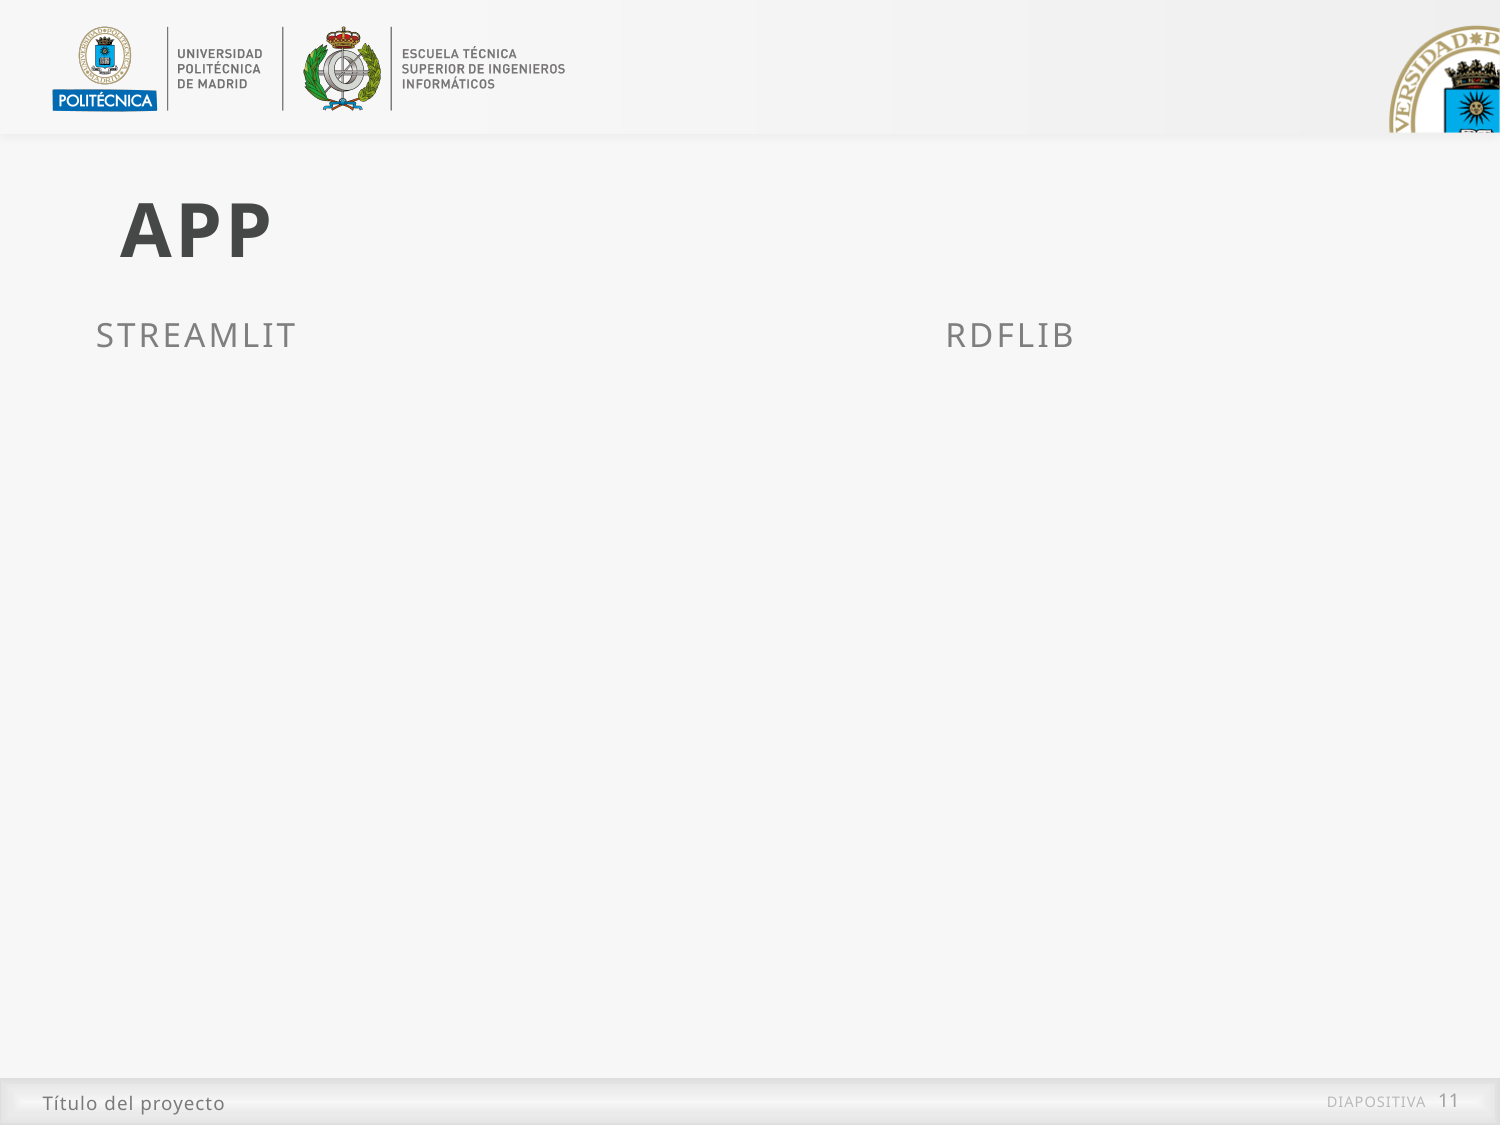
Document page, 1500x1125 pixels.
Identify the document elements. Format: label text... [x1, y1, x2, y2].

picture [1387, 23, 1500, 133]
list app [120, 192, 1431, 377]
list Título del proyecto [36, 1077, 1141, 1125]
list STREAMLIT [95, 319, 651, 356]
picture [30, 4, 587, 134]
text_box RDFLIB [945, 319, 1500, 356]
picture [1470, 101, 1483, 115]
